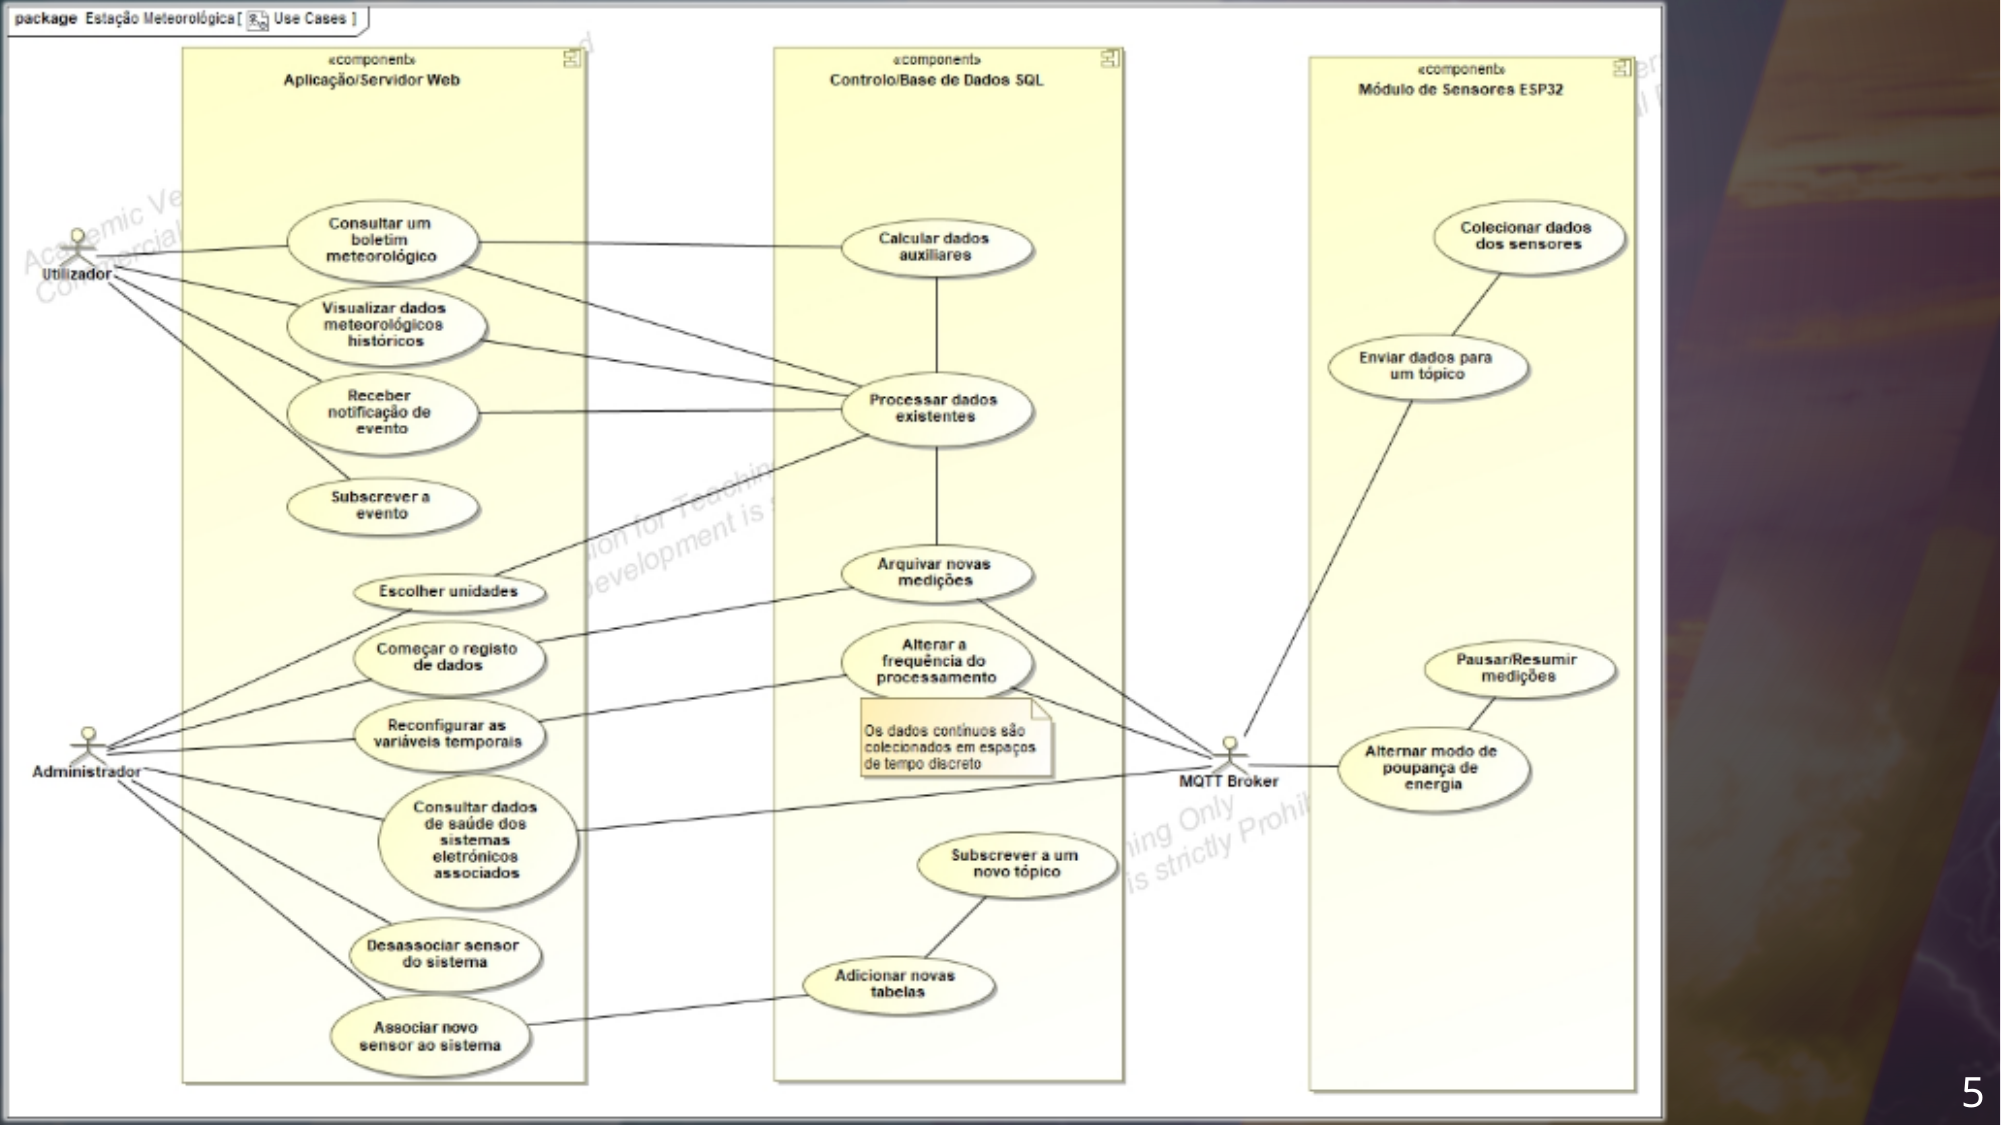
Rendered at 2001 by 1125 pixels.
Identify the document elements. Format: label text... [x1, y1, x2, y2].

slide_number 5 [1874, 1064, 2000, 1125]
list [0, 0, 1671, 1125]
